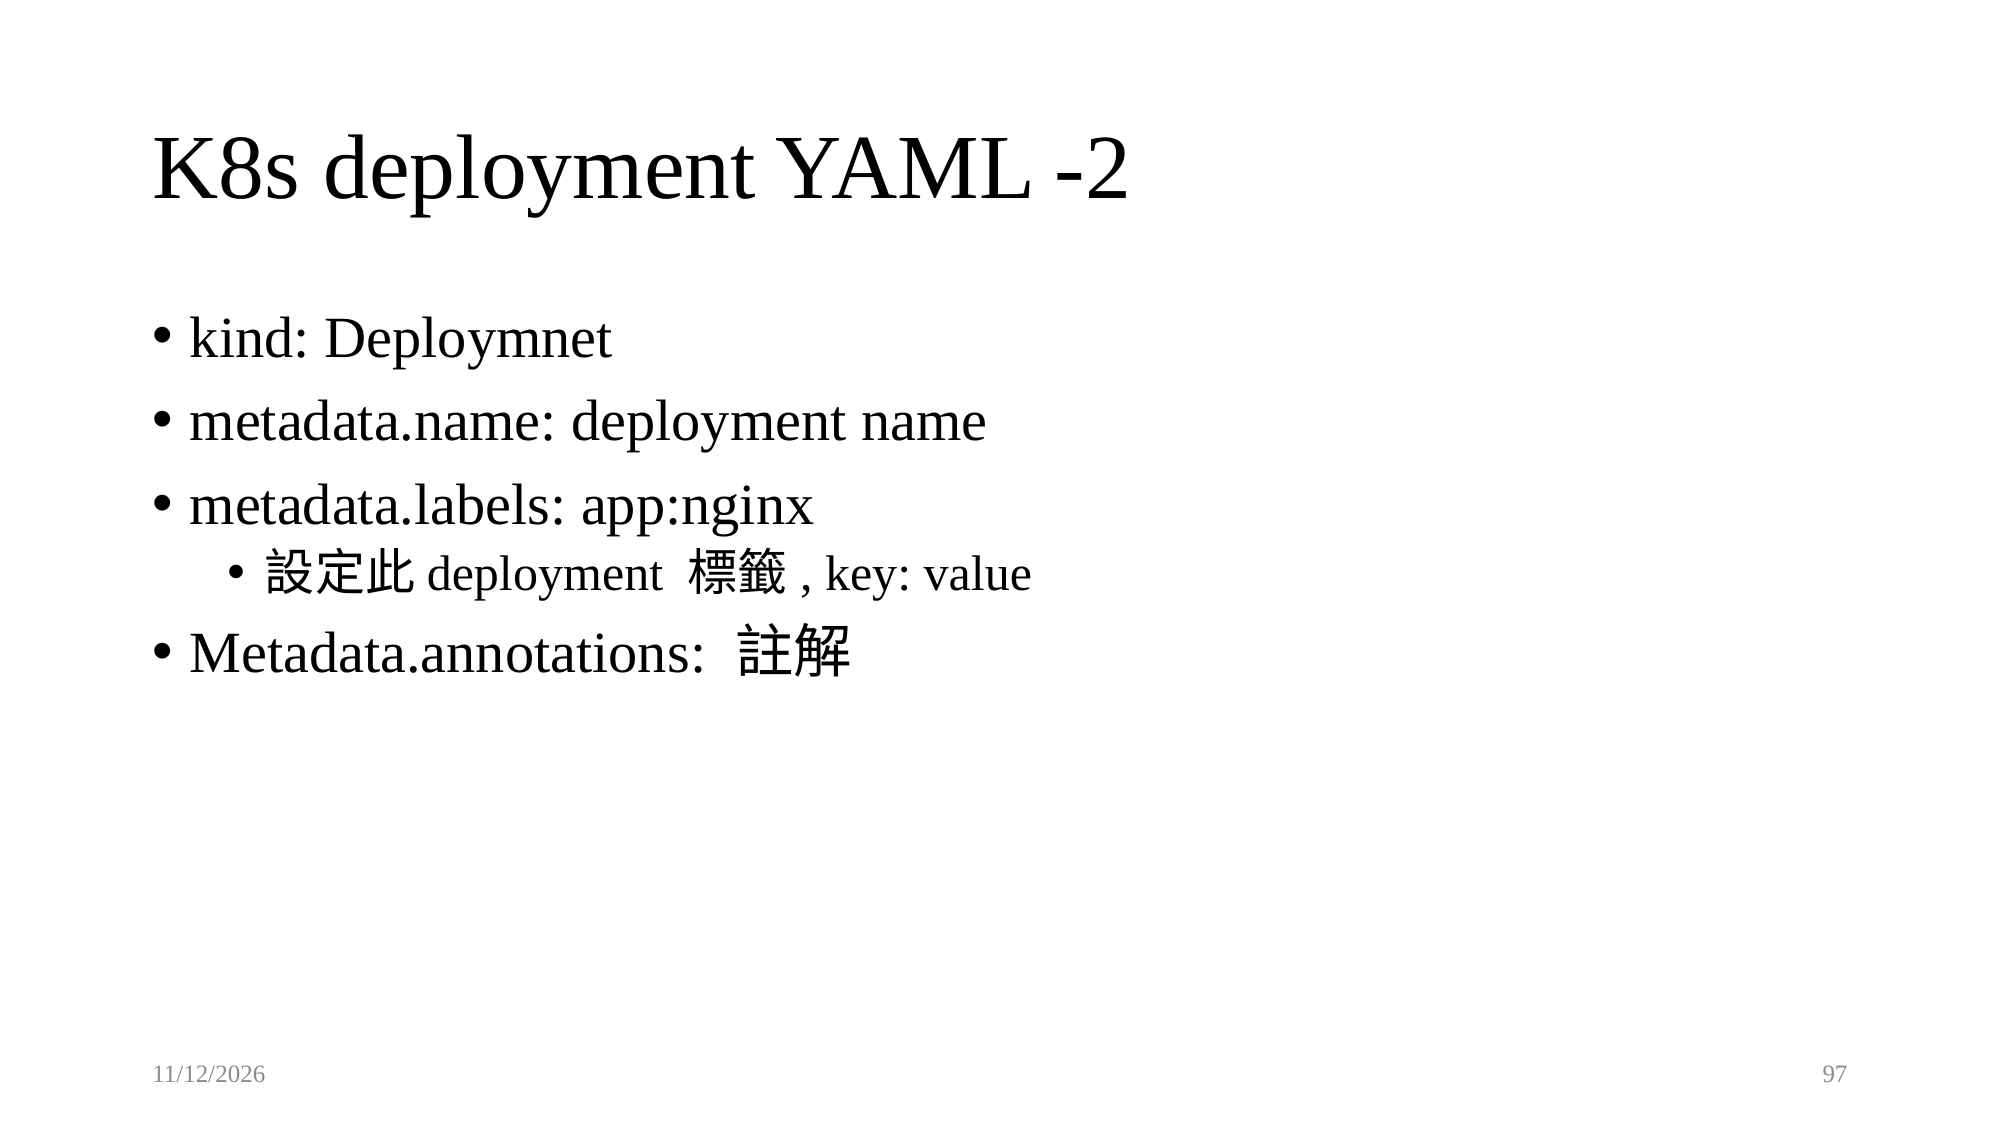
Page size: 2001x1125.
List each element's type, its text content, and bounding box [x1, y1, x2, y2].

slide_number 97 [1412, 1042, 1863, 1103]
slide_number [137, 1042, 588, 1103]
title K8s deployment YAML -2 [137, 59, 1863, 278]
list kind: Deploymnet metadata.name: deployment name metadata.labels: app:nginx 設定此deployment 標籤, key: value Metadata.annotations: 註解 [137, 299, 1863, 1014]
